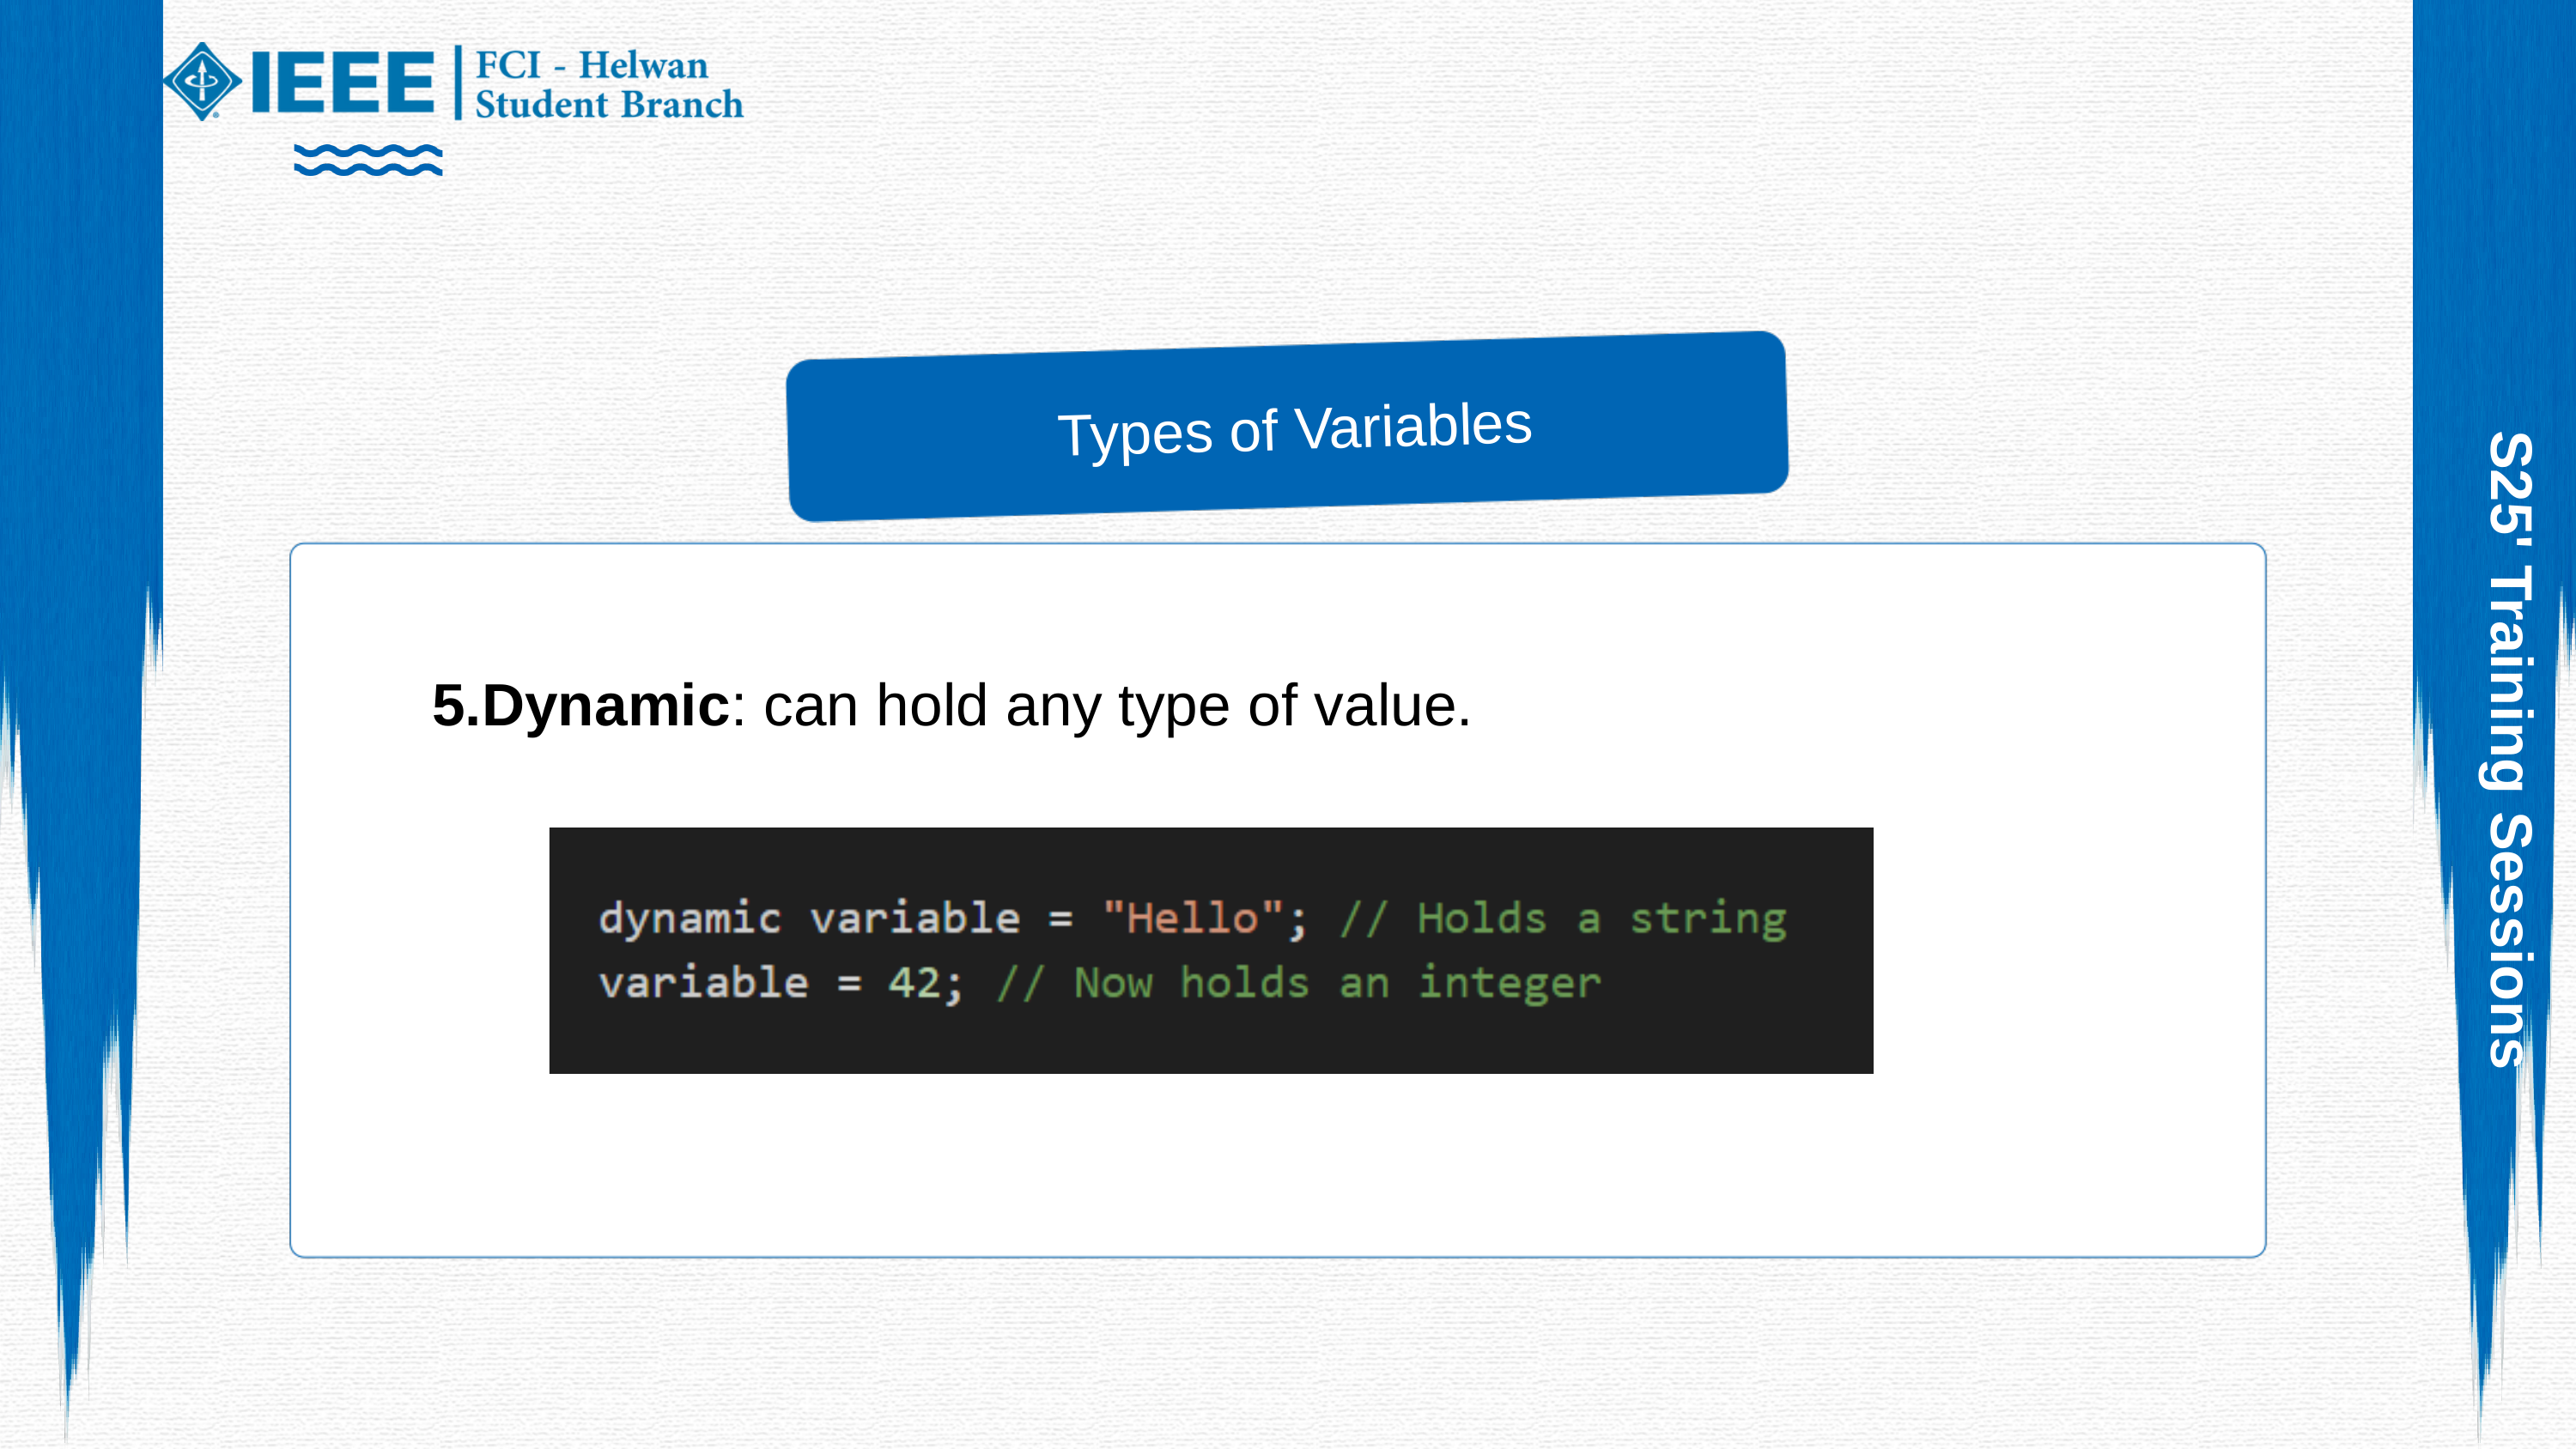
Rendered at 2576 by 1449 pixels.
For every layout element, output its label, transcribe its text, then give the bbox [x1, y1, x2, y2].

text_box [162, 42, 746, 121]
text_box [294, 144, 443, 176]
text_box [784, 475, 1791, 523]
text_box [289, 537, 2274, 1266]
text_box [2413, 0, 2576, 704]
text_box [784, 322, 1791, 362]
text_box 5.Dynamic: can hold any type of value. [432, 638, 2221, 738]
text_box [549, 828, 1874, 1074]
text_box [785, 362, 1806, 470]
text_box [2413, 803, 2576, 1449]
text_box [0, 0, 163, 1449]
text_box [2210, 705, 2576, 796]
text_box [163, 0, 2413, 1449]
